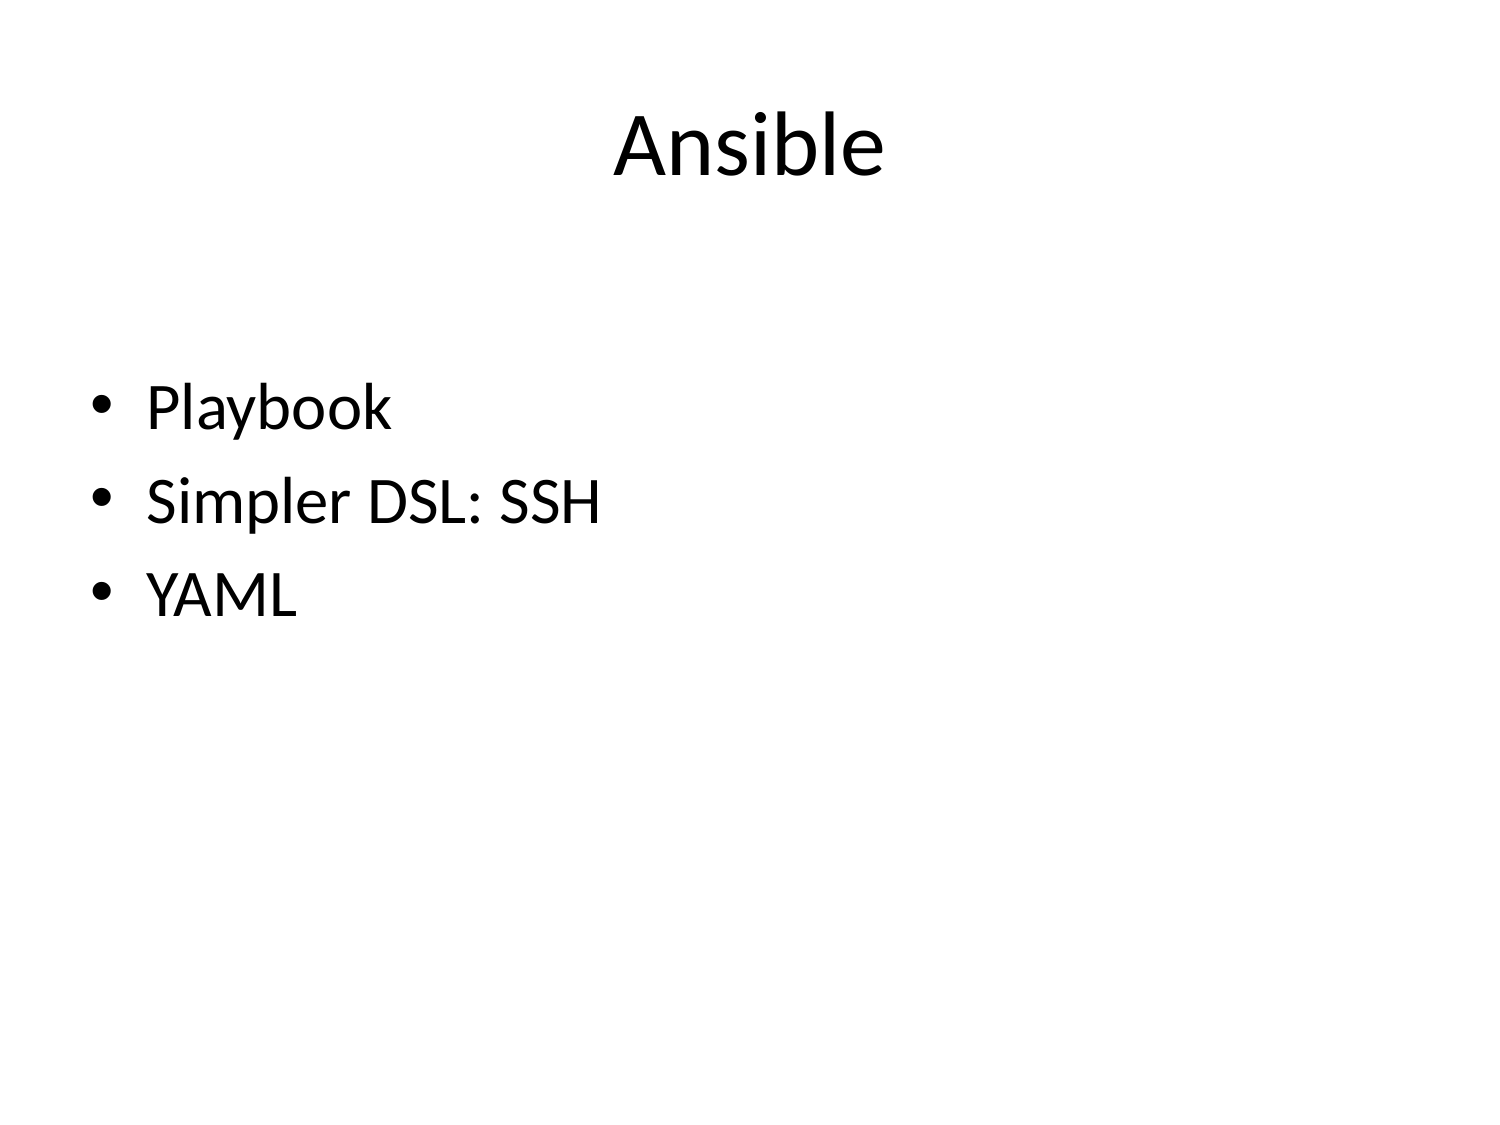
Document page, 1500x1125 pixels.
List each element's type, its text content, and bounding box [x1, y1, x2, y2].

list Playbook Simpler DSL: SSH YAML [75, 262, 1425, 1005]
title Ansible [75, 45, 1425, 233]
